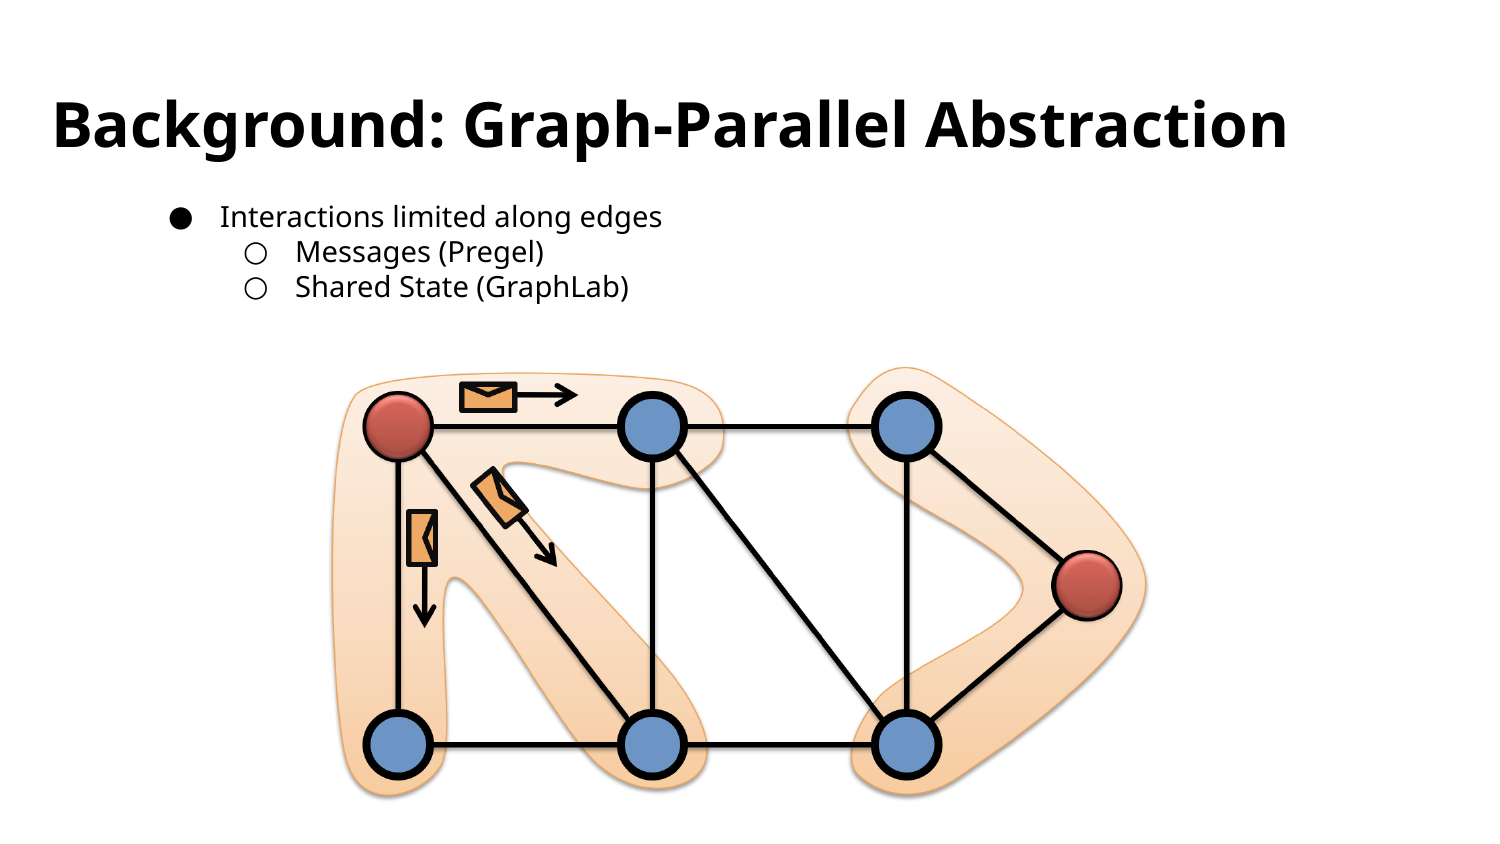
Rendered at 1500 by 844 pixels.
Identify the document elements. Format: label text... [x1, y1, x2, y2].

text_box Background: Graph-Parallel Abstraction [36, 70, 1375, 174]
picture [288, 352, 1162, 804]
text_box Interactions limited along edges Messages (Pregel) Shared State (GraphLab) [130, 183, 1408, 338]
